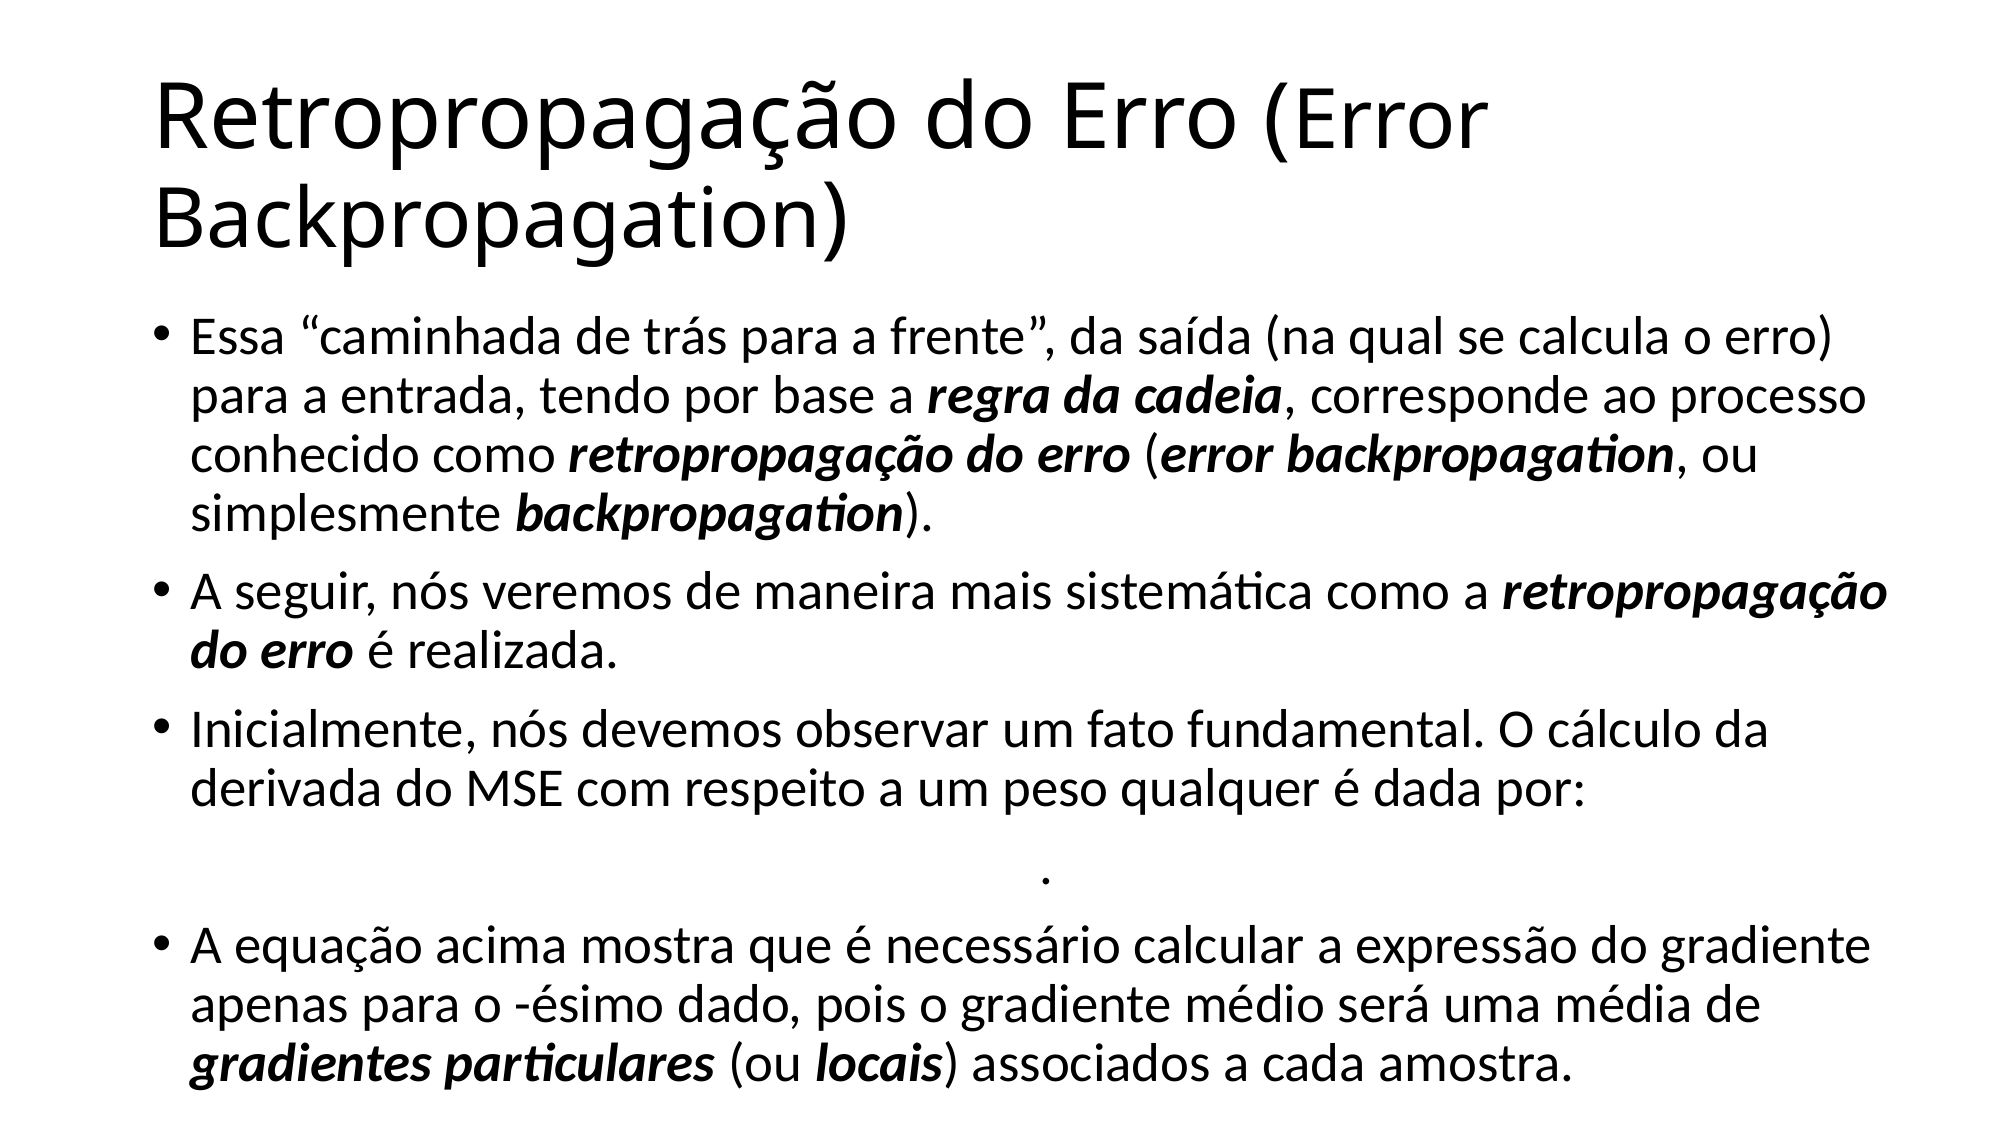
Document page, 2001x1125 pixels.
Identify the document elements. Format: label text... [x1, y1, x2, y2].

title Retropropagação do Erro (Error Backpropagation) [137, 59, 1923, 278]
